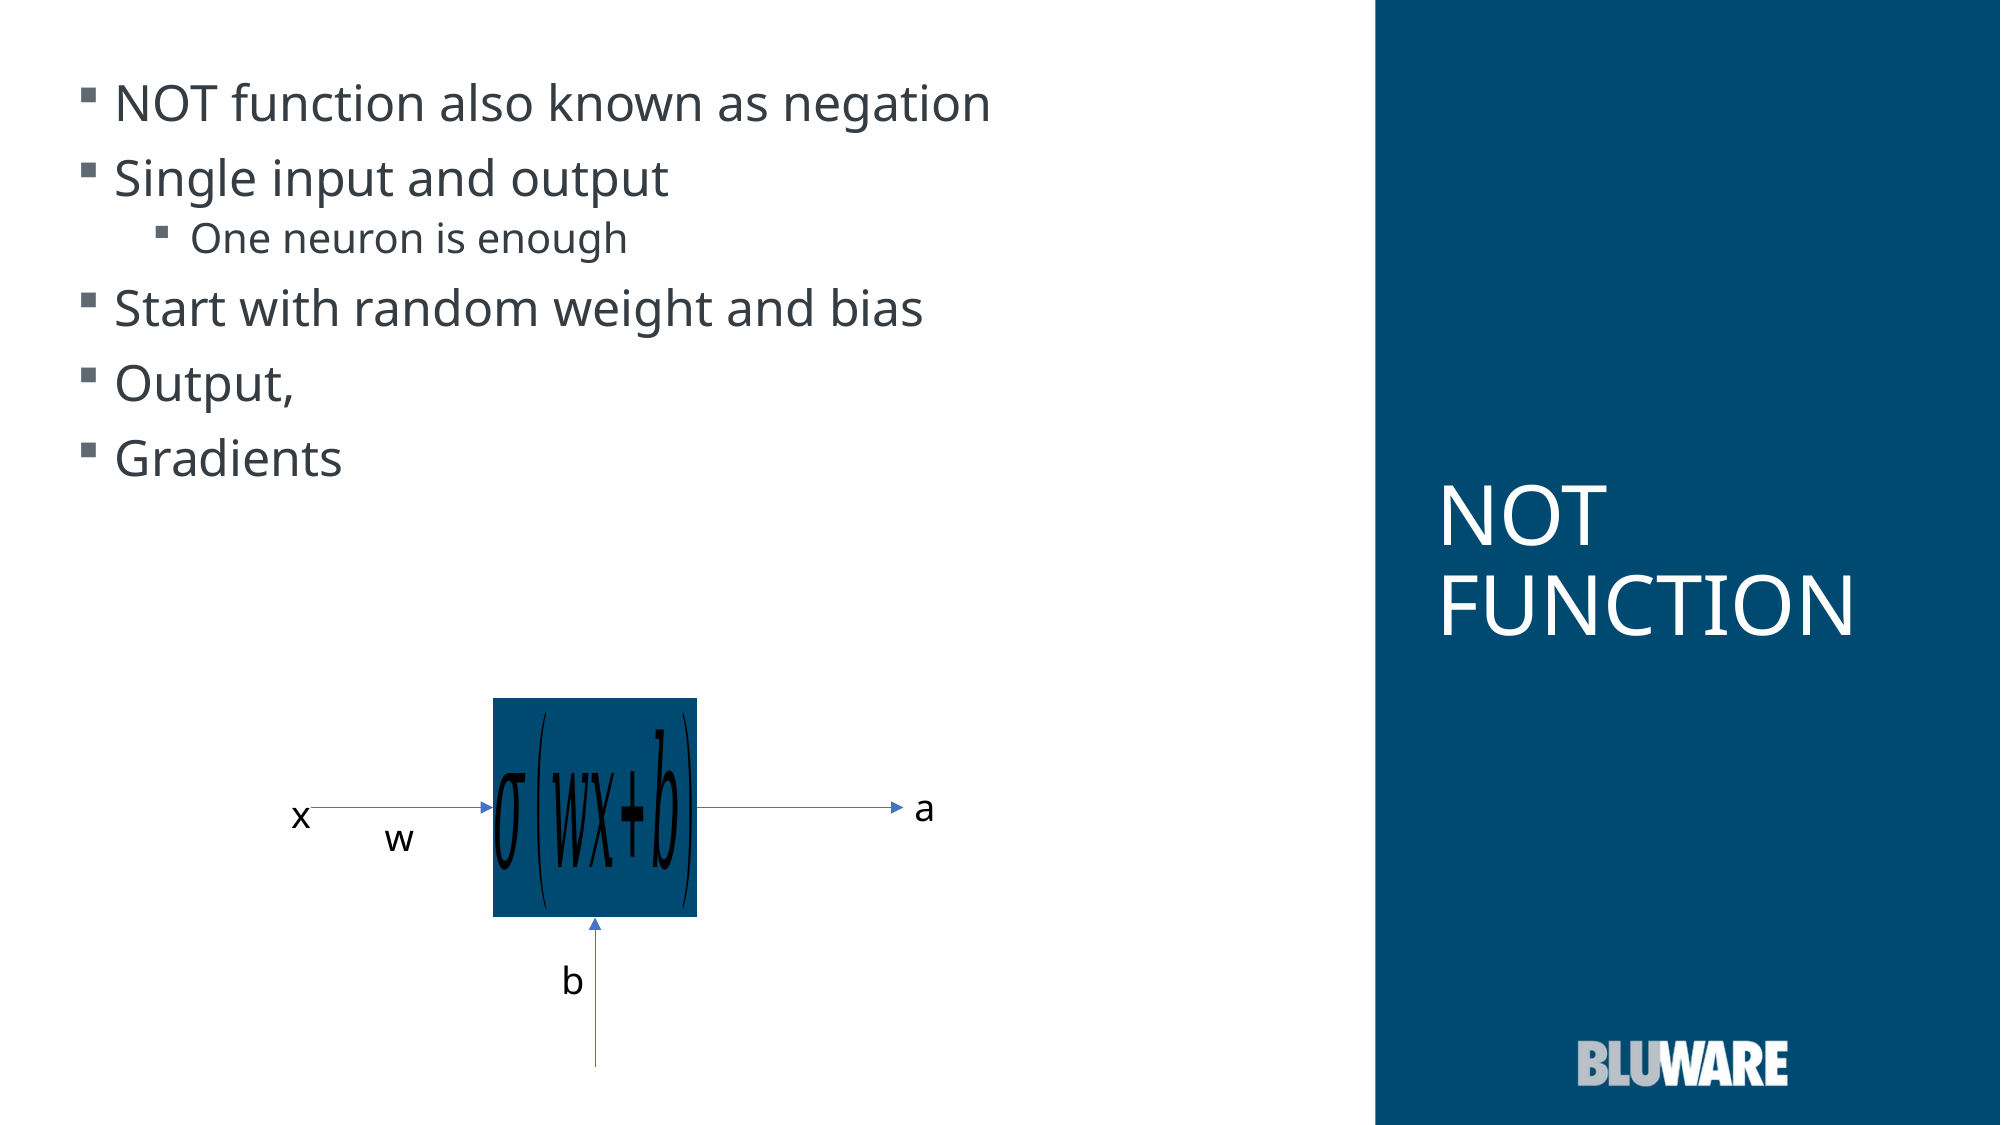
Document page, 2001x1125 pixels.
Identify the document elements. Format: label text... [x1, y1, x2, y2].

text_box x [276, 783, 325, 844]
title NOT FUNCTION [1421, 1, 1945, 1125]
text_box b [546, 949, 595, 1010]
text_box a [899, 776, 949, 837]
text_box w [369, 808, 419, 867]
